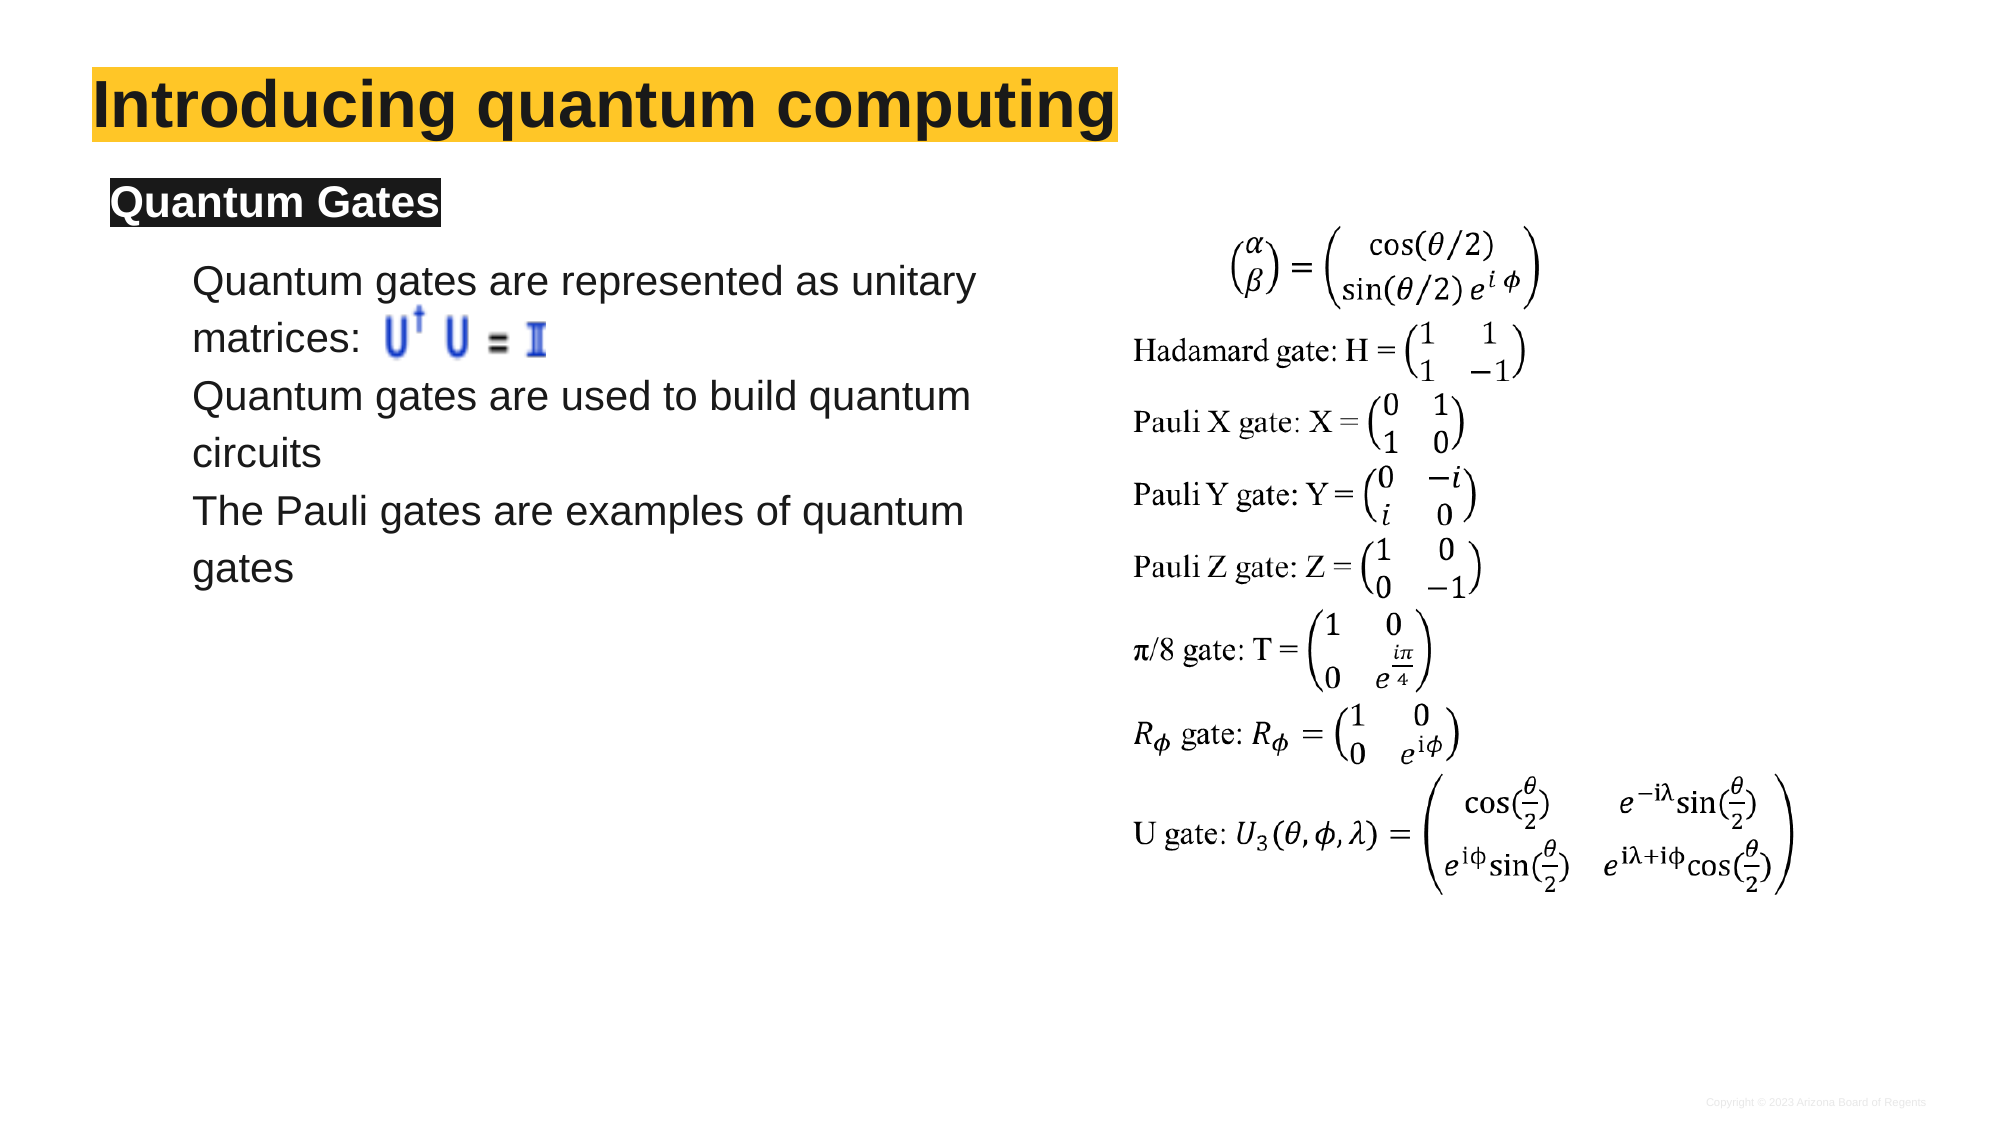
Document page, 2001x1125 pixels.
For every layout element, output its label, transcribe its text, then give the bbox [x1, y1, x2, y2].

list Quantum gates are represented as unitary matrices: Quantum gates are used to build quantum circuits The Pauli gates are examples of quantum gates [92, 246, 1000, 1056]
picture [384, 296, 547, 369]
title Introducing quantum computing [92, 69, 1932, 166]
picture [835, 218, 1959, 907]
subtitle Quantum Gates [92, 165, 1927, 228]
